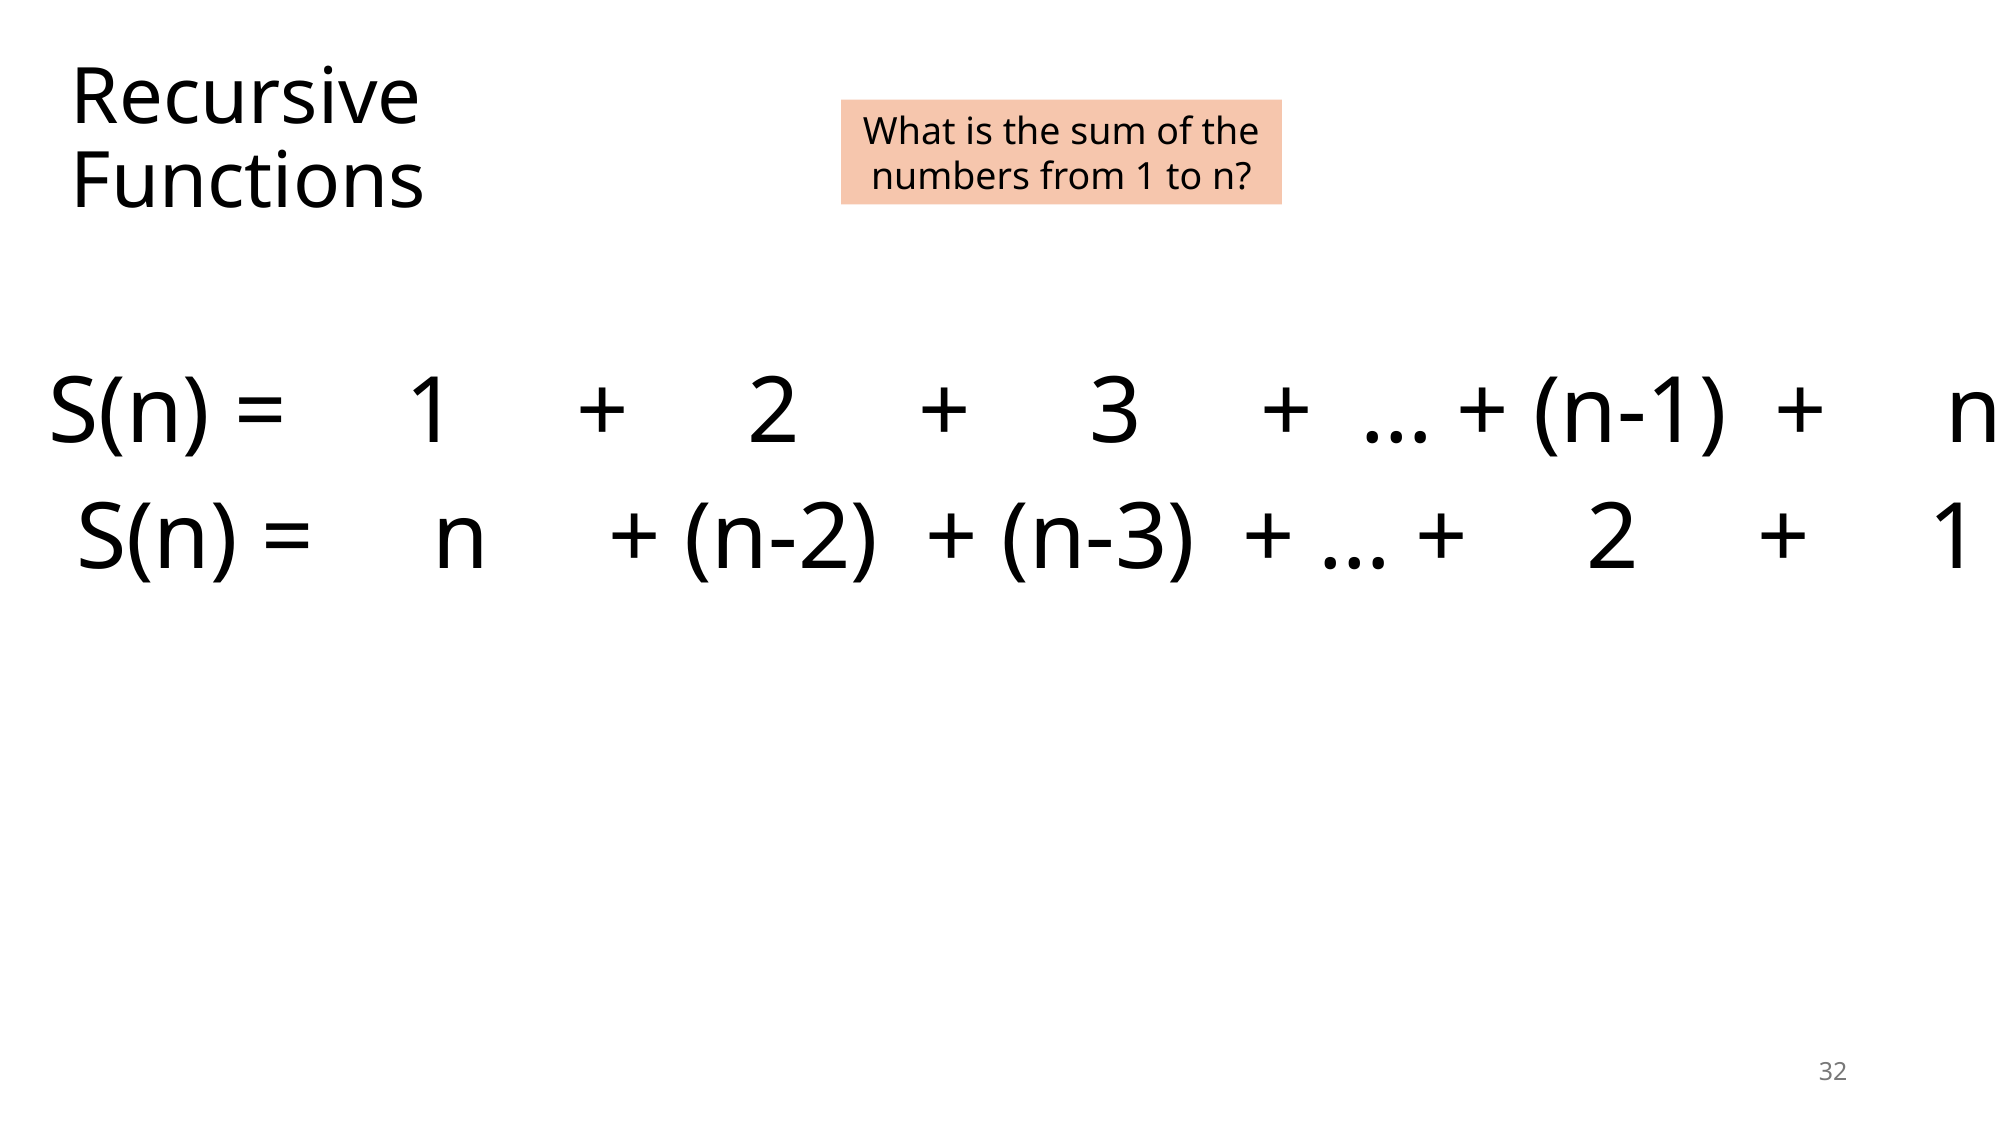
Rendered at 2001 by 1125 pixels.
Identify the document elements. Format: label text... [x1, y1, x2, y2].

text_box S(n) = n + (n-2) + (n-3) + … + 2 + 1 [61, 469, 2000, 595]
slide_number 32 [1412, 1042, 1863, 1103]
text_box S(n) = 1 + 2 + 3 + … + (n-1) + n [33, 343, 2000, 468]
text_box What is the sum of the numbers from 1 to n? [841, 99, 1282, 205]
title Recursive Functions [55, 31, 462, 249]
